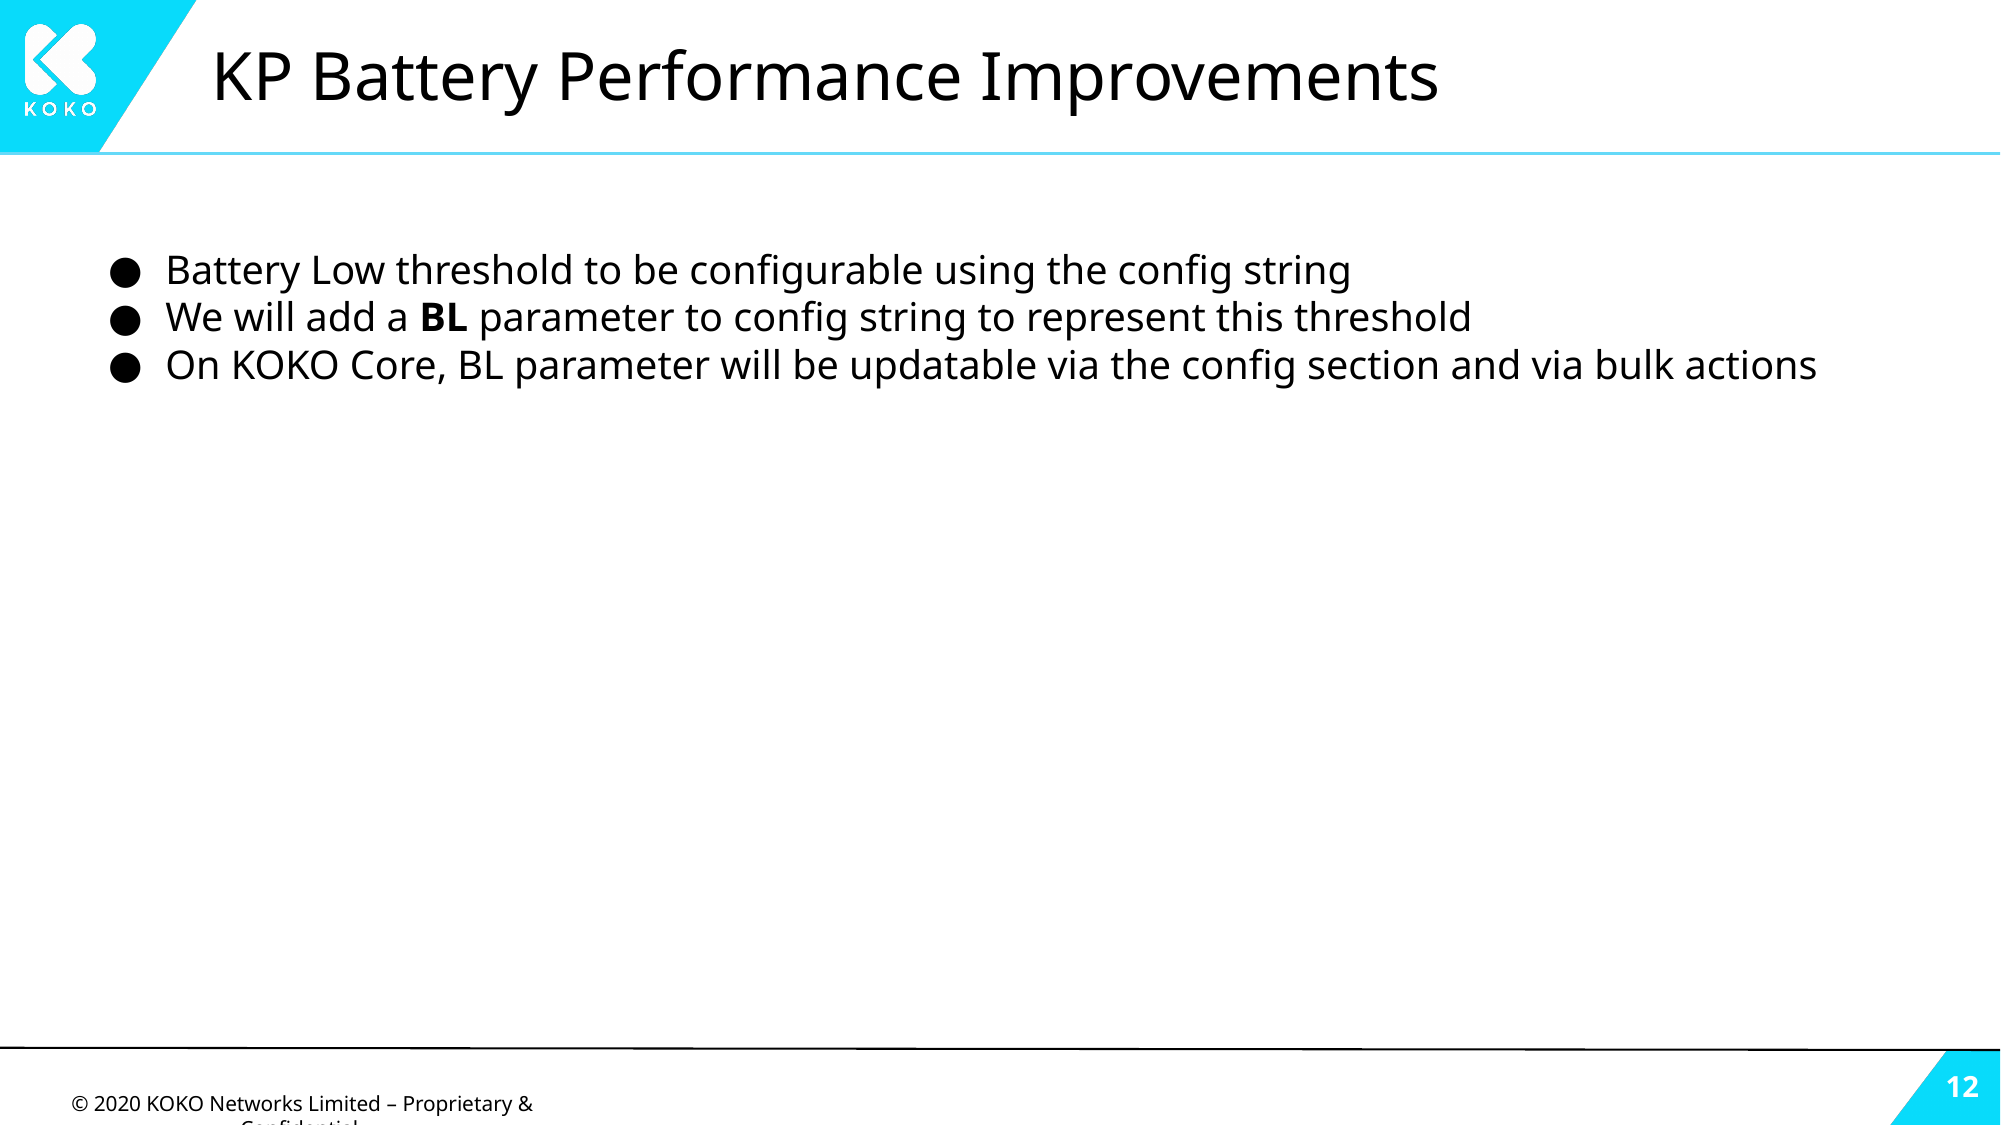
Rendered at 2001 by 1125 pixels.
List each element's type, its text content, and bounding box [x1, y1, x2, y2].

picture [0, 0, 197, 152]
title KP Battery Performance Improvements [196, 15, 1925, 144]
picture [1891, 1051, 1971, 1125]
slide_number ‹#› [1924, 1052, 2000, 1125]
text_box Battery Low threshold to be configurable using the config string We will add a BL parameter to config string to represent this threshold On KOKO Core, BL parameter will be updatable via the config section and via bulk actions [75, 229, 1882, 988]
